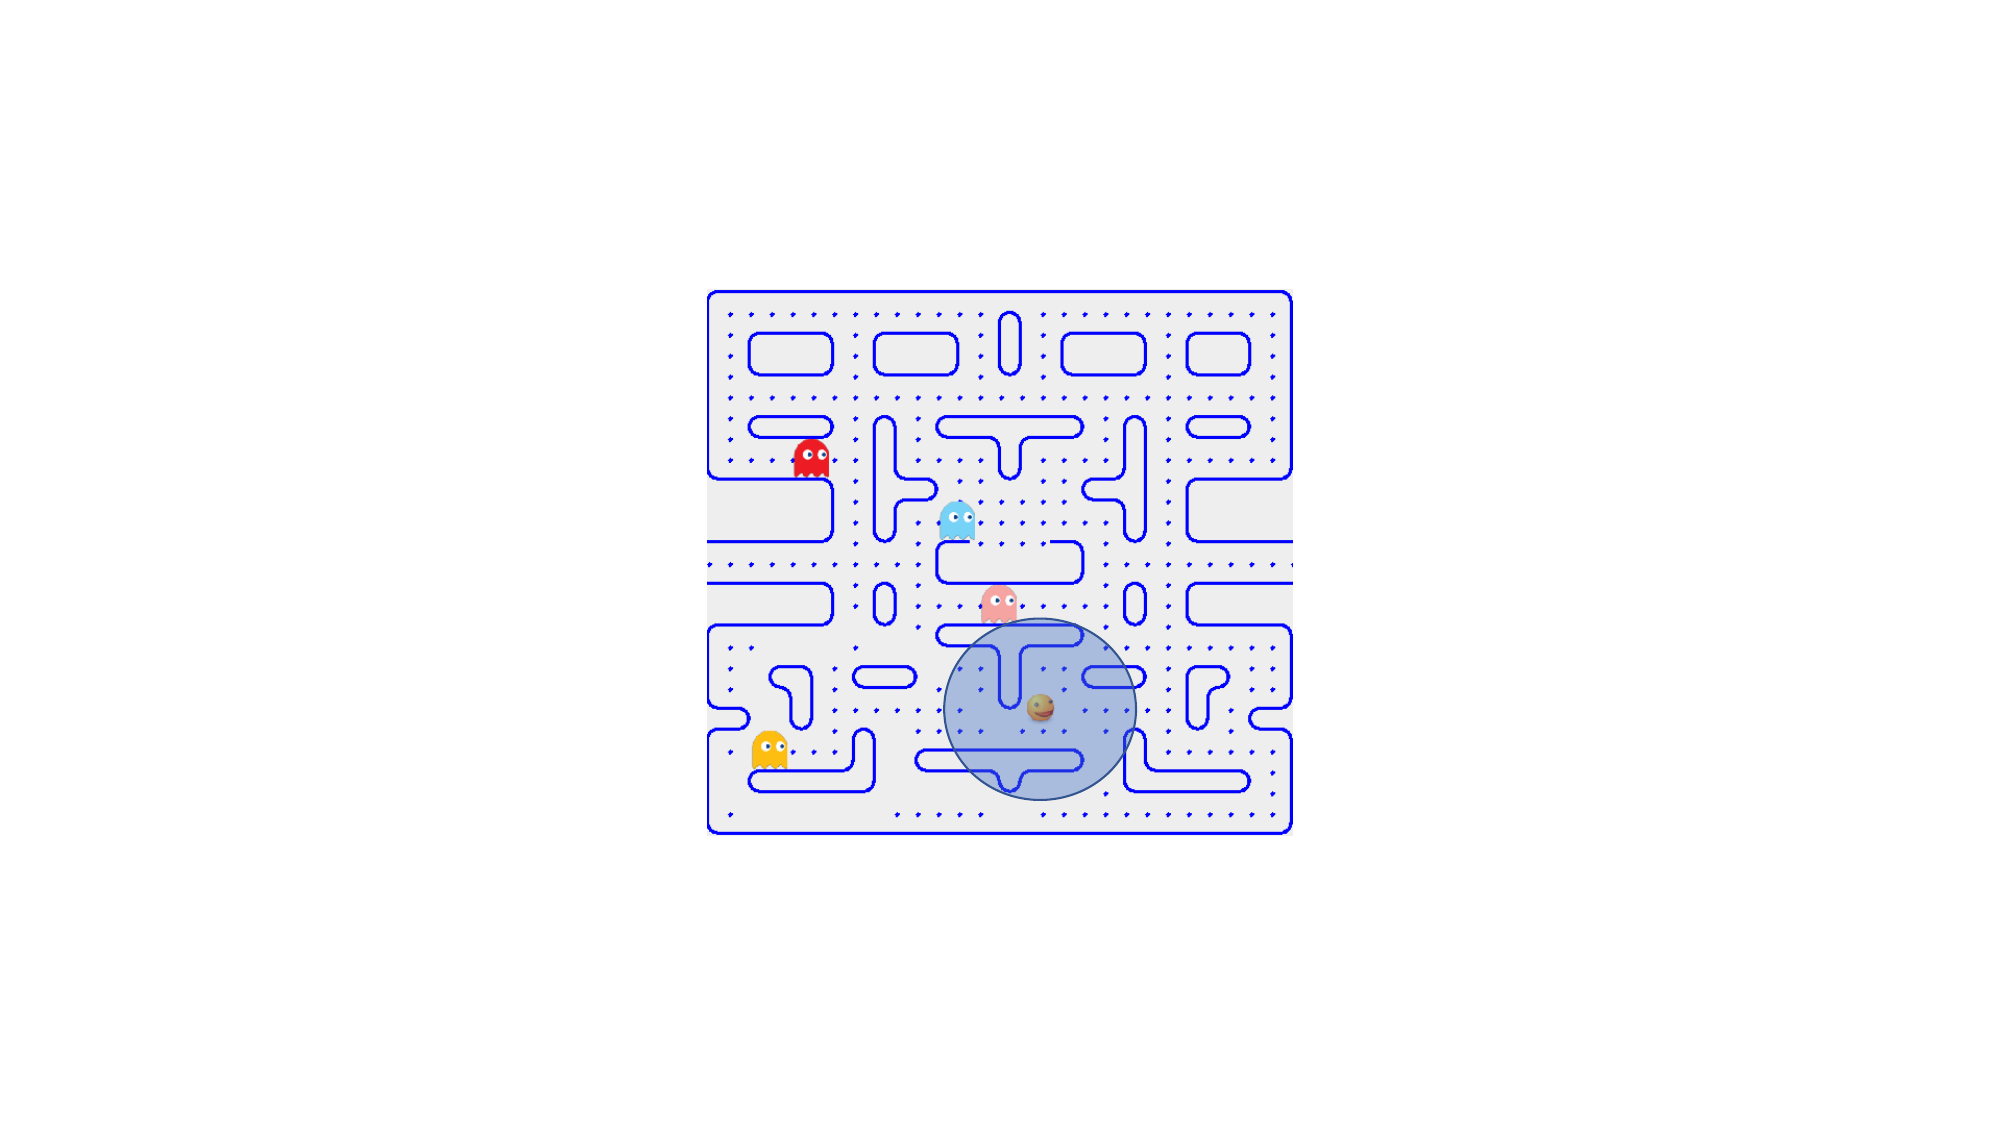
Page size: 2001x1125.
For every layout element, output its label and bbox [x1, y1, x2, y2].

picture [707, 289, 1293, 836]
